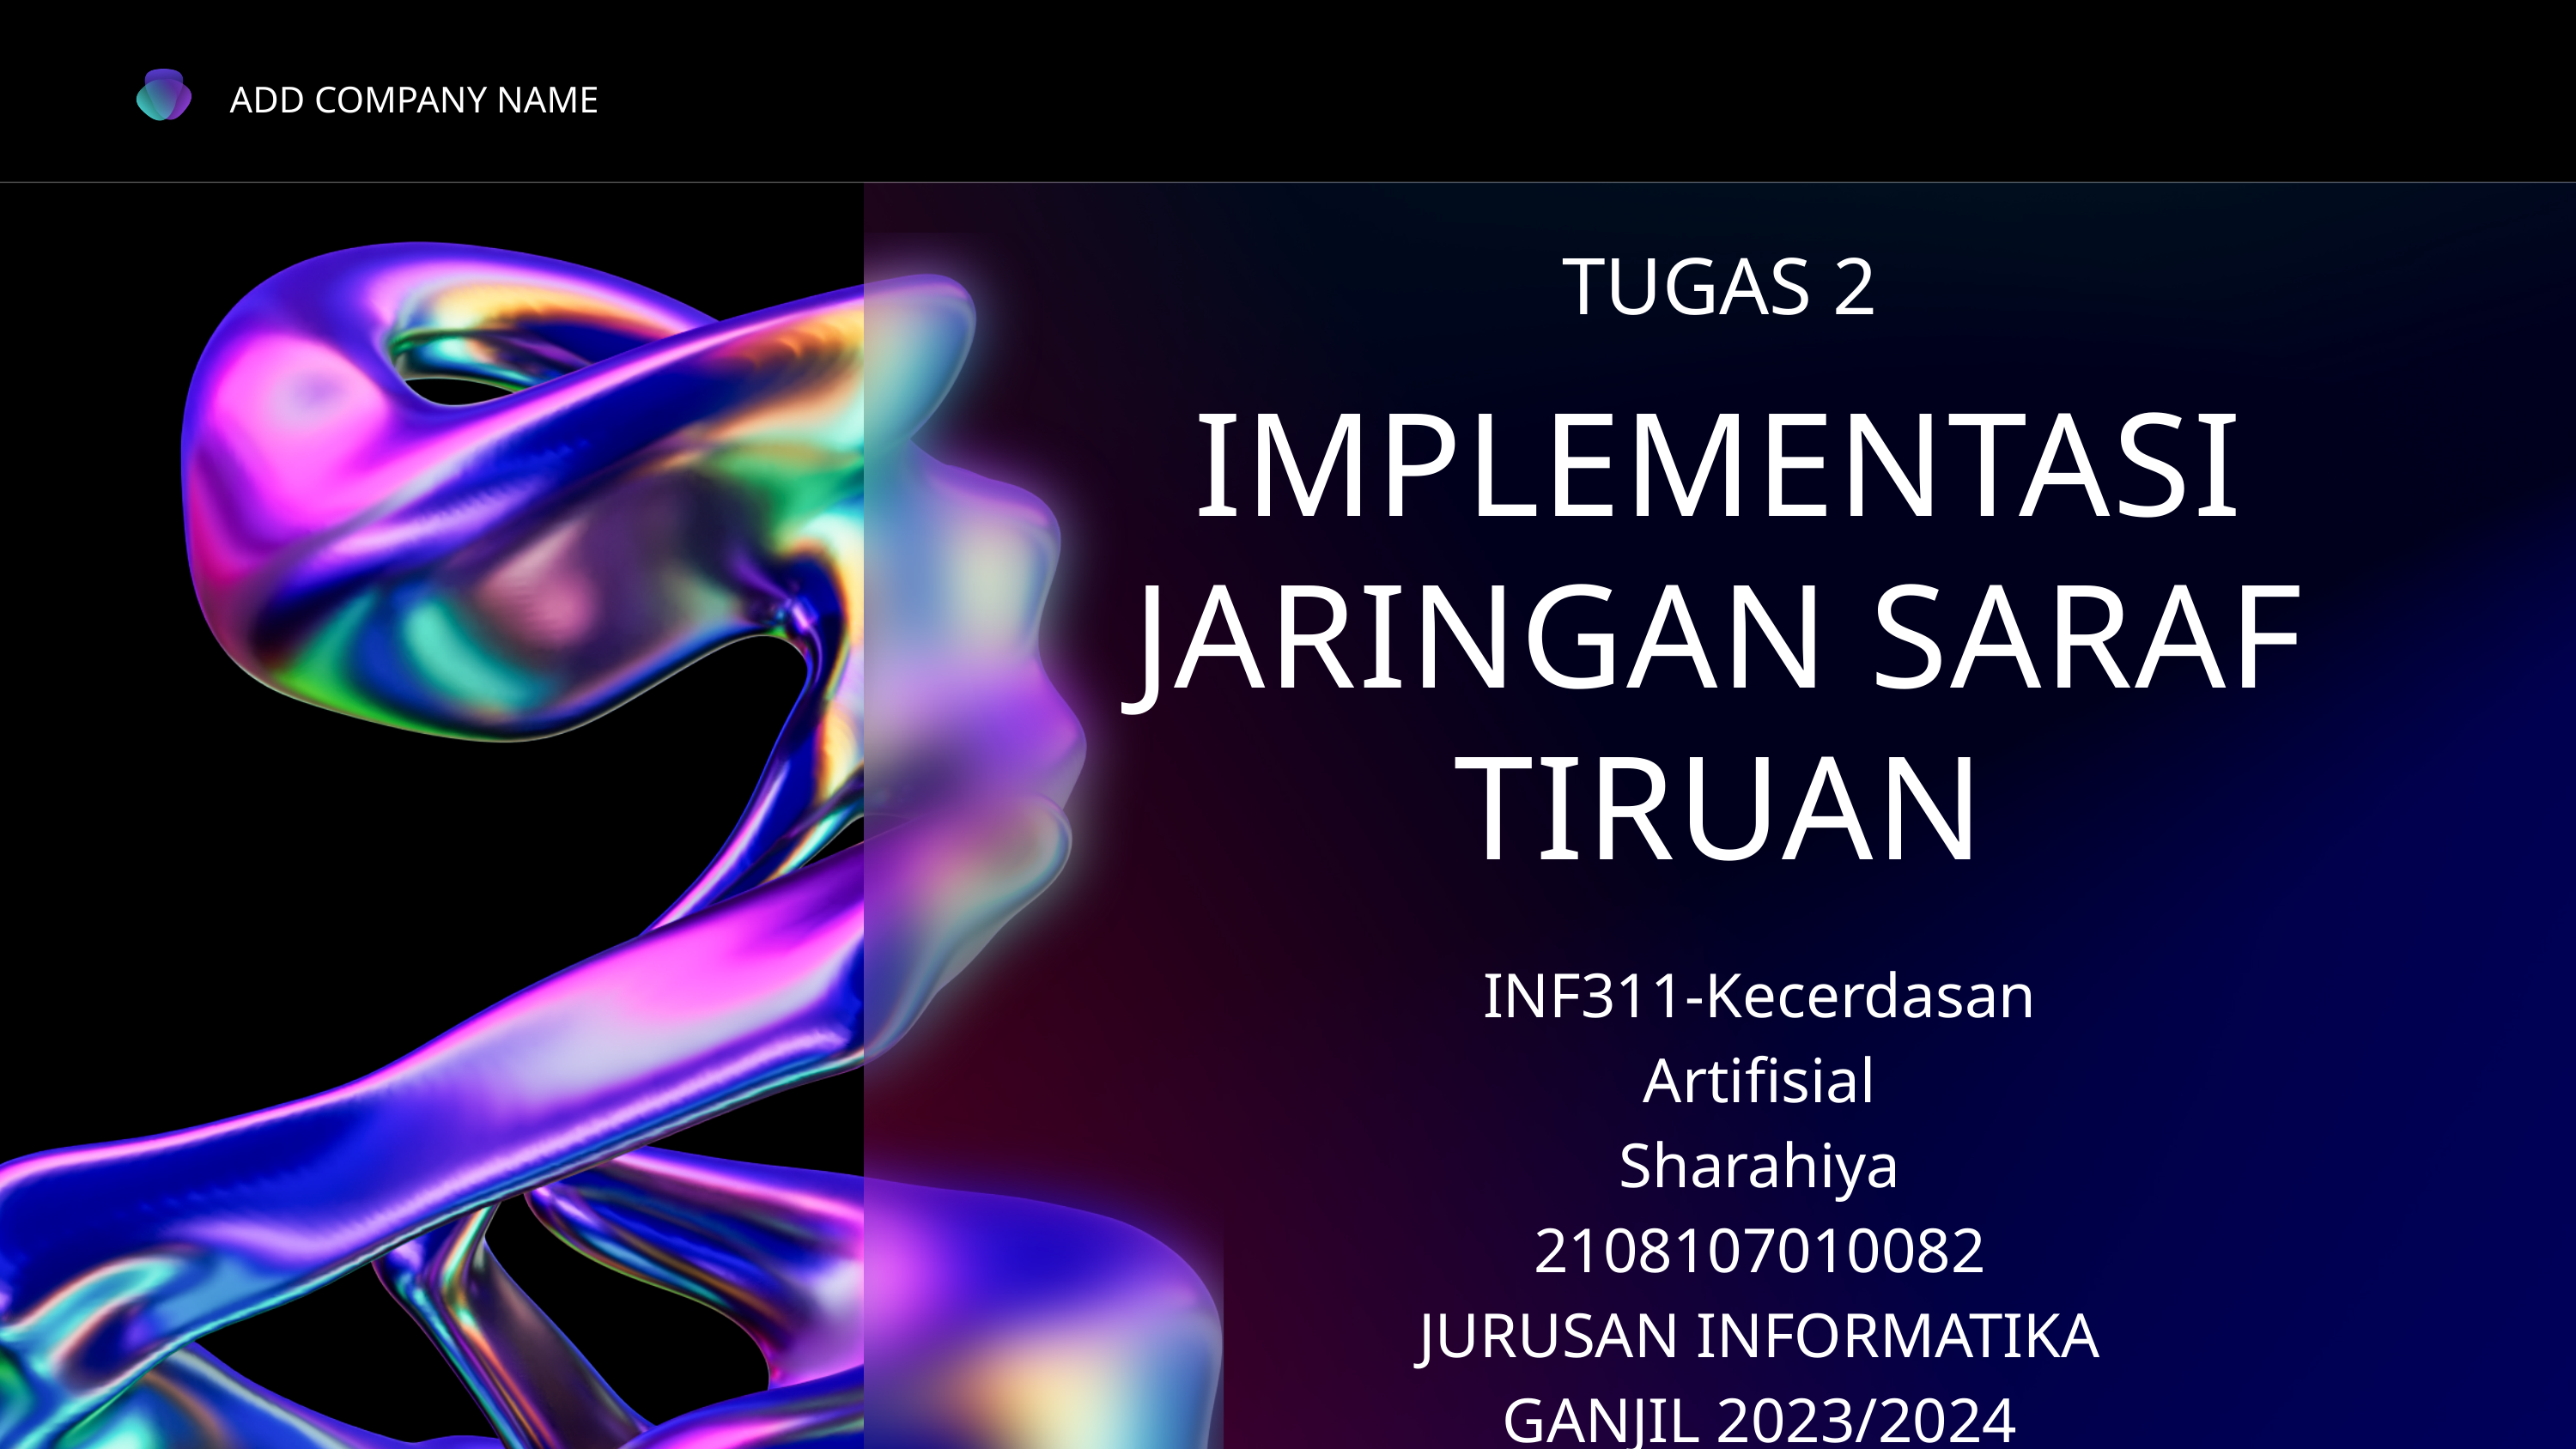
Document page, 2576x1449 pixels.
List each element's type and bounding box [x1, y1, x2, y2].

text_box [863, 182, 2576, 1449]
text_box [128, 69, 865, 124]
text_box [1127, 372, 2312, 1003]
text_box [0, 233, 859, 1449]
